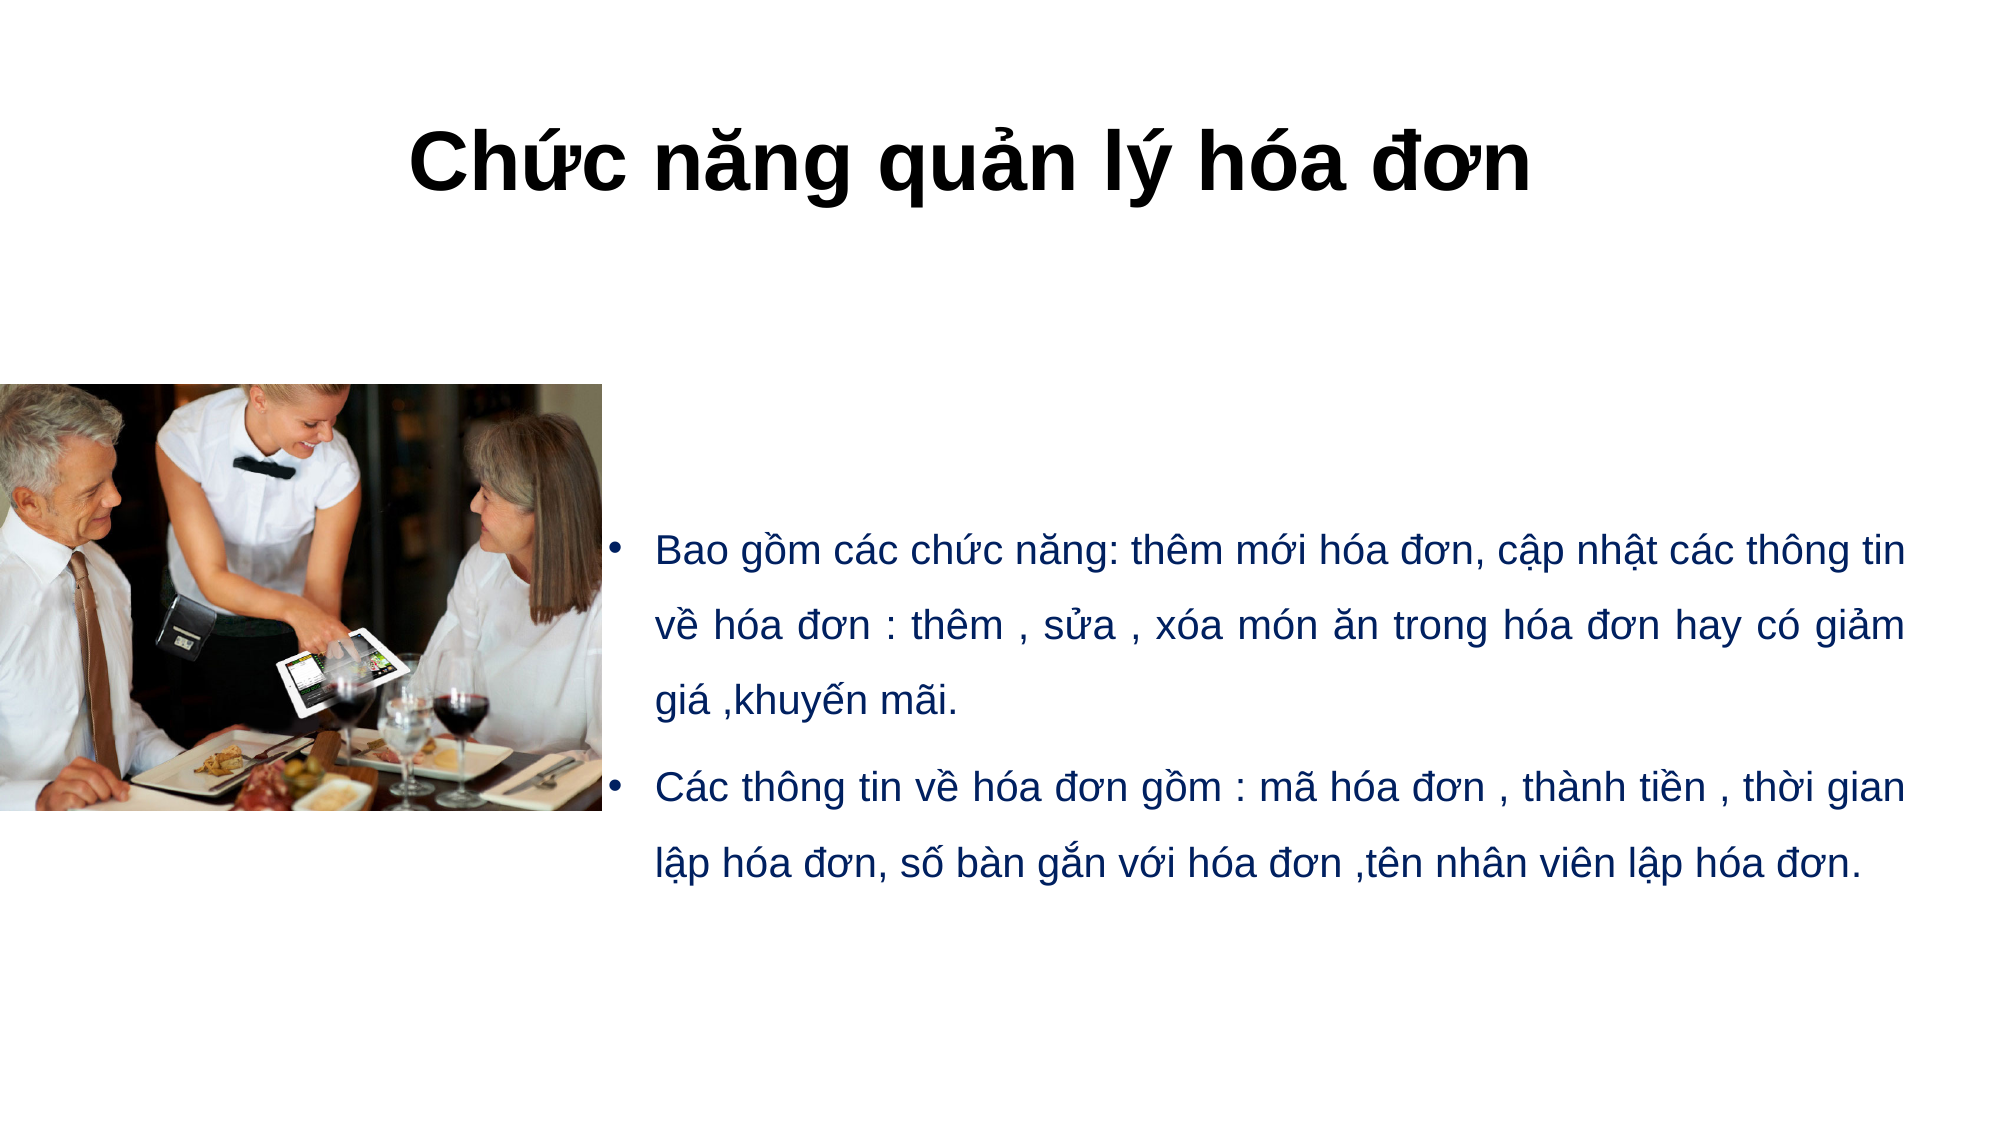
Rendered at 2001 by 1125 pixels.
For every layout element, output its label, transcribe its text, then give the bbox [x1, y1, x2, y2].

title Chức năng quản lý hóa đơn [79, 109, 1863, 318]
picture [0, 384, 602, 811]
text_box Bao gồm các chức năng: thêm mới hóa đơn, cập nhật các thông tin về hóa đơn : thêm , sửa , xóa món ăn trong hóa đơn hay có giảm giá ,khuyến mãi. Các thông tin về hóa đơn gồm : mã hóa đơn , thành tiền , thời gian lập hóa đơn, số bàn gắn với hóa đơn ,tên nhân viên lập hóa đơn. [536, 457, 1922, 1014]
